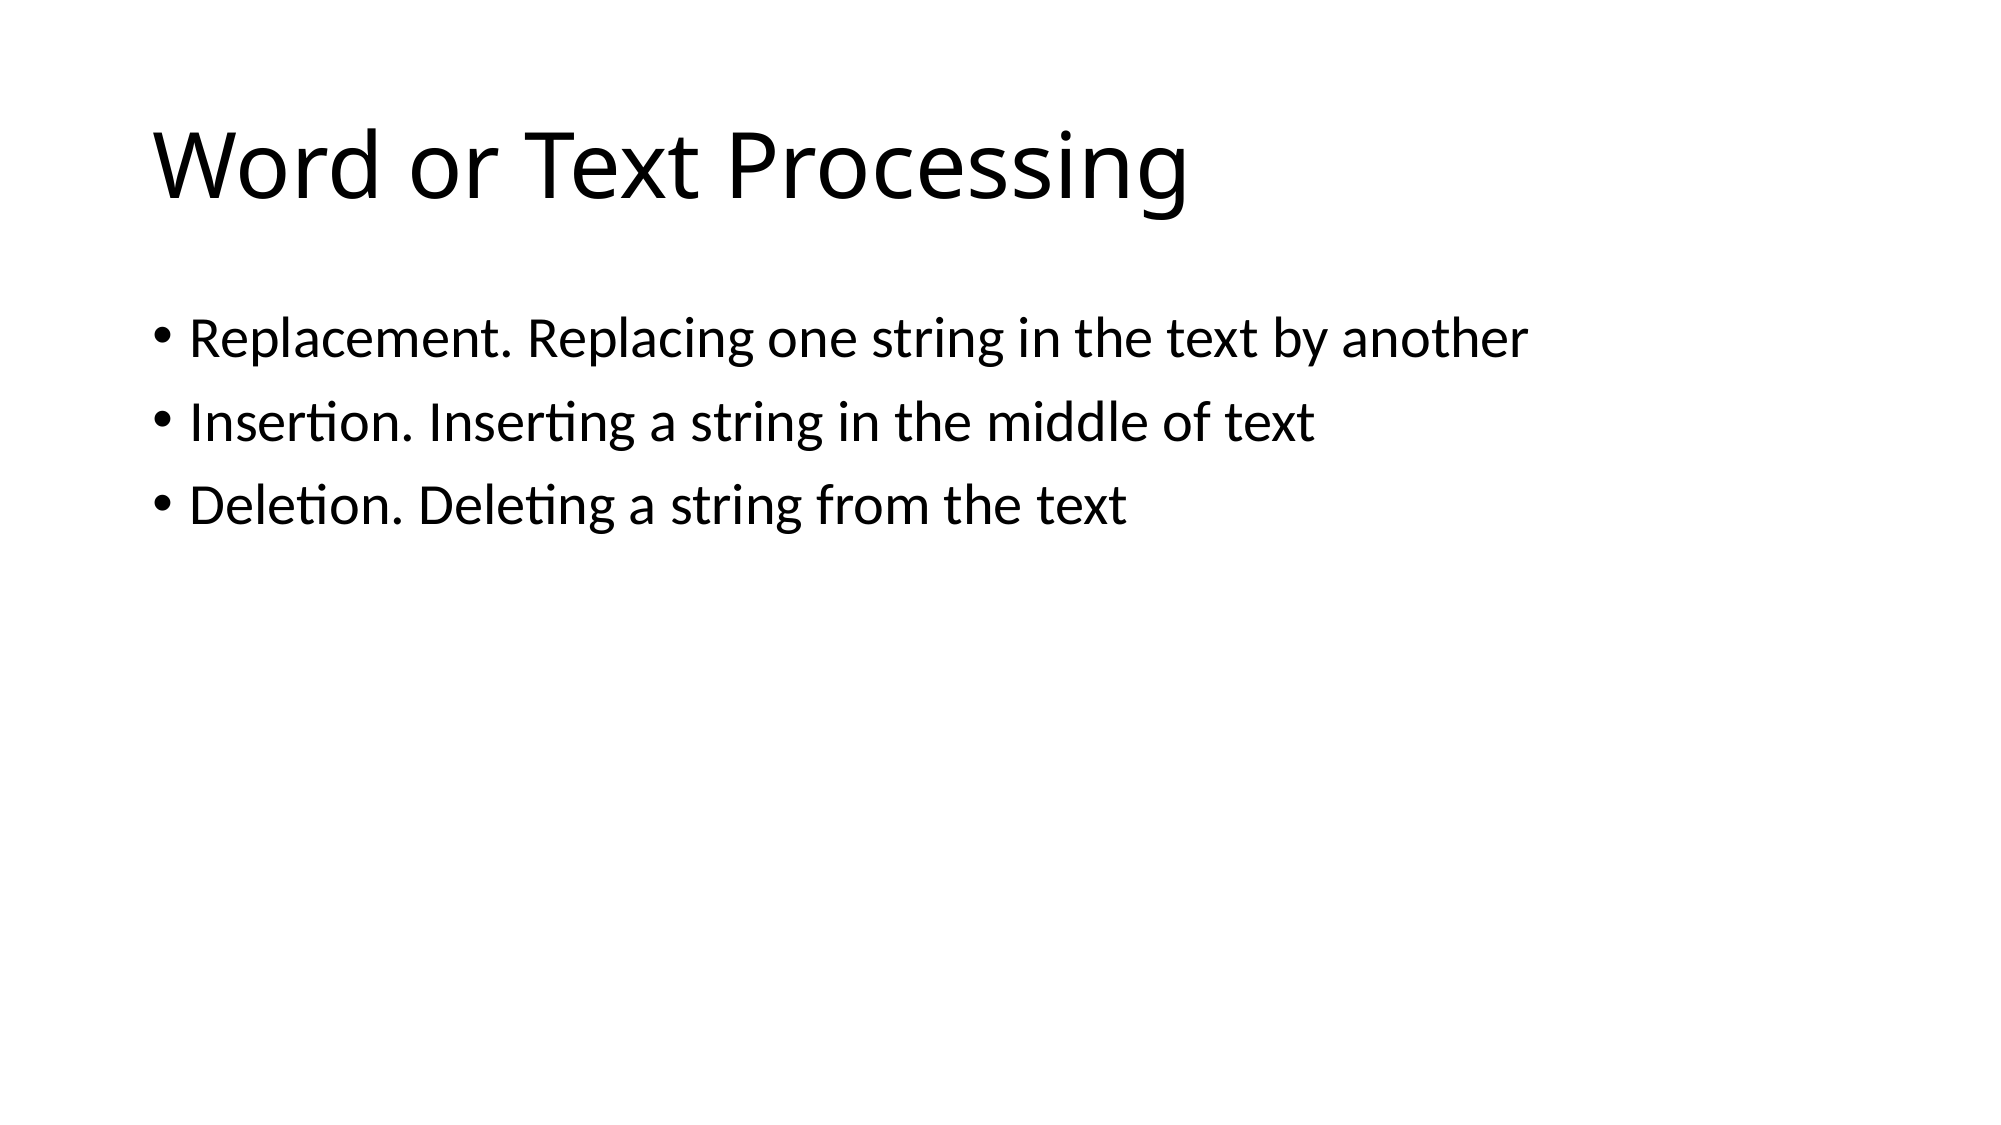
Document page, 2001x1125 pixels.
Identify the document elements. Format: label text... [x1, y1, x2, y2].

title Word or Text Processing [137, 59, 1863, 278]
list Replacement. Replacing one string in the text by another Insertion. Inserting a string in the middle of text Deletion. Deleting a string from the text [137, 299, 1863, 1014]
